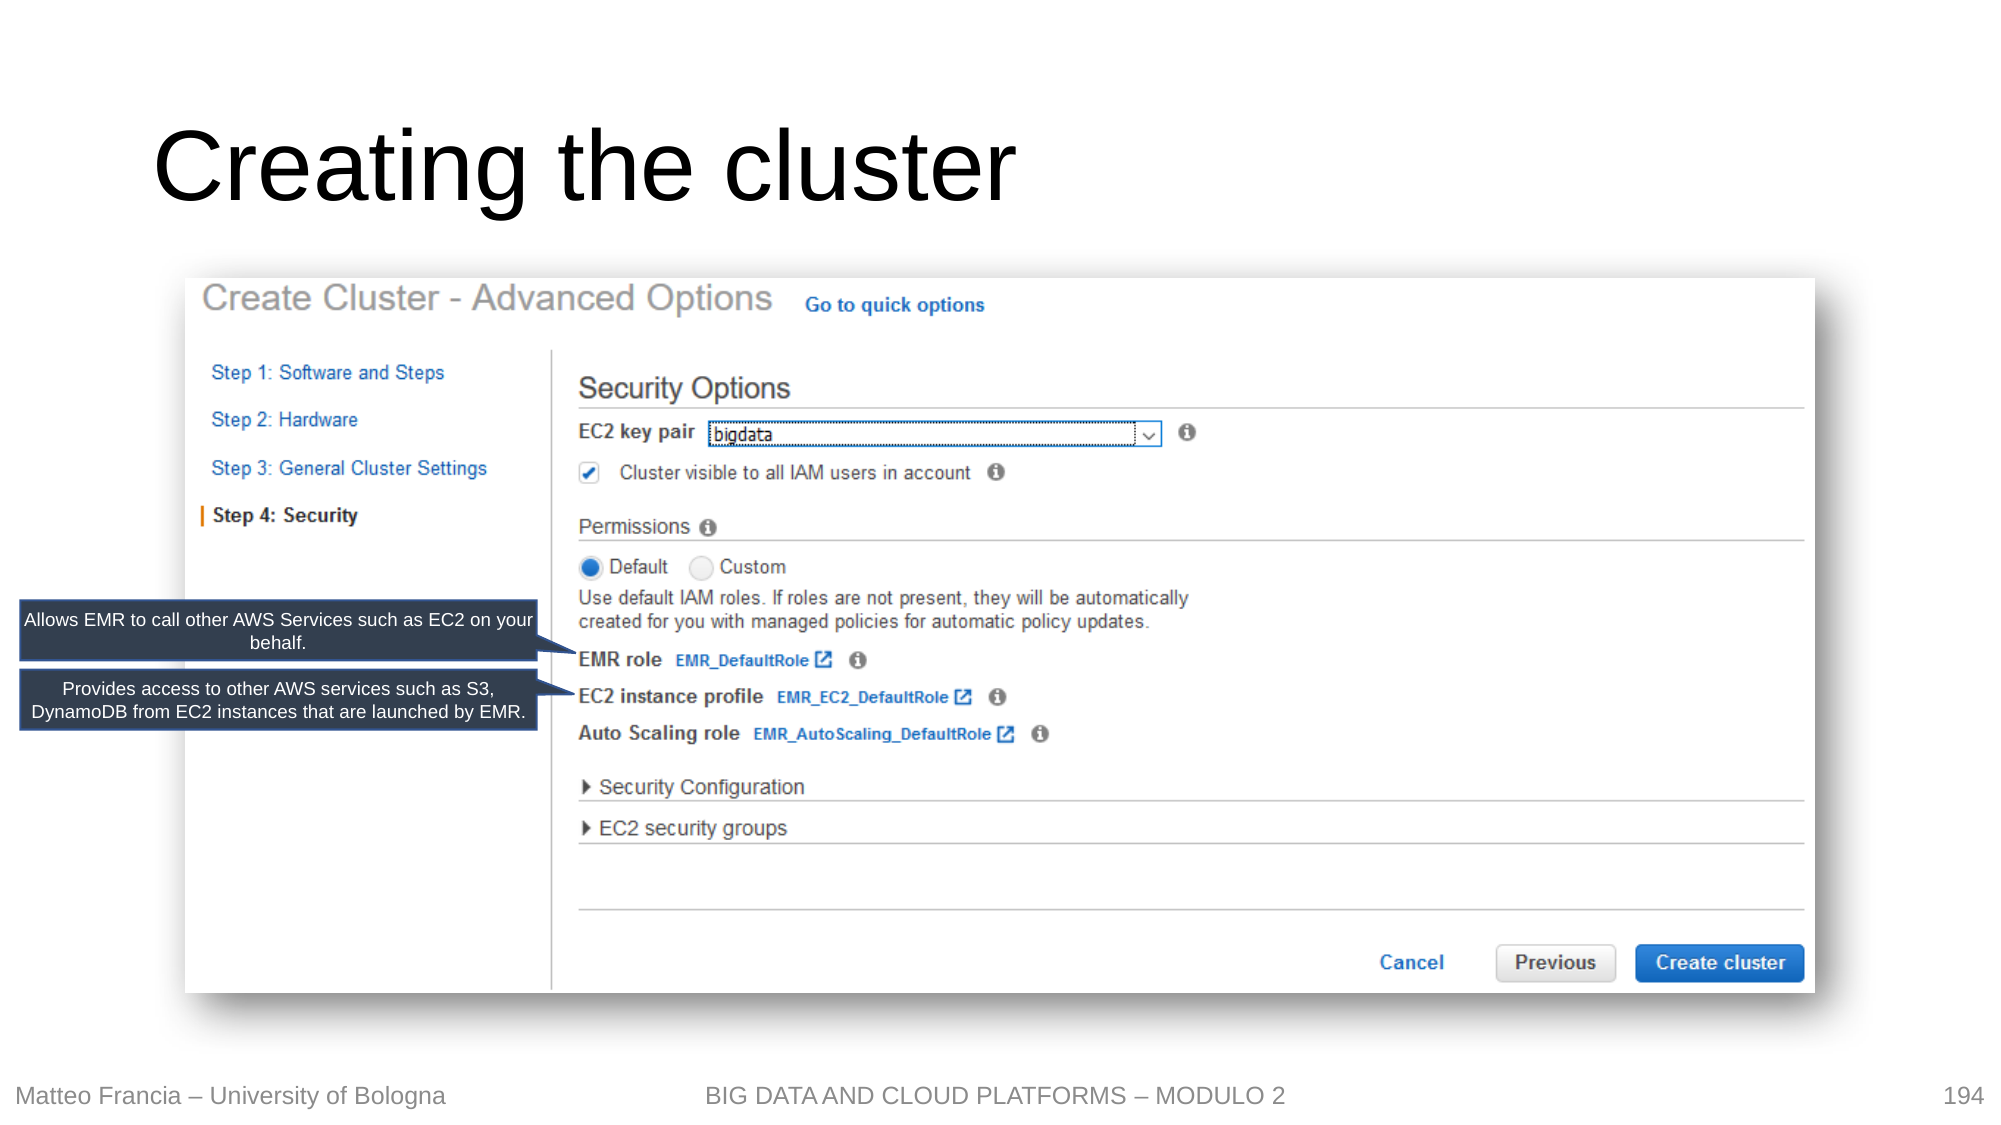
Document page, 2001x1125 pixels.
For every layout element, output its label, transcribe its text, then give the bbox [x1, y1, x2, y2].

title Creating the cluster [137, 59, 1863, 278]
footer Matteo Francia – University of Bologna [0, 1065, 466, 1125]
slide_number 194 [1550, 1065, 2000, 1125]
text_box Provides access to other AWS services such as S3, DynamoDB from EC2 instances that are launched by EMR. [19, 668, 185, 731]
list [185, 278, 1815, 993]
text_box Allows EMR to call other AWS Services such as EC2 on your behalf. [19, 599, 185, 662]
